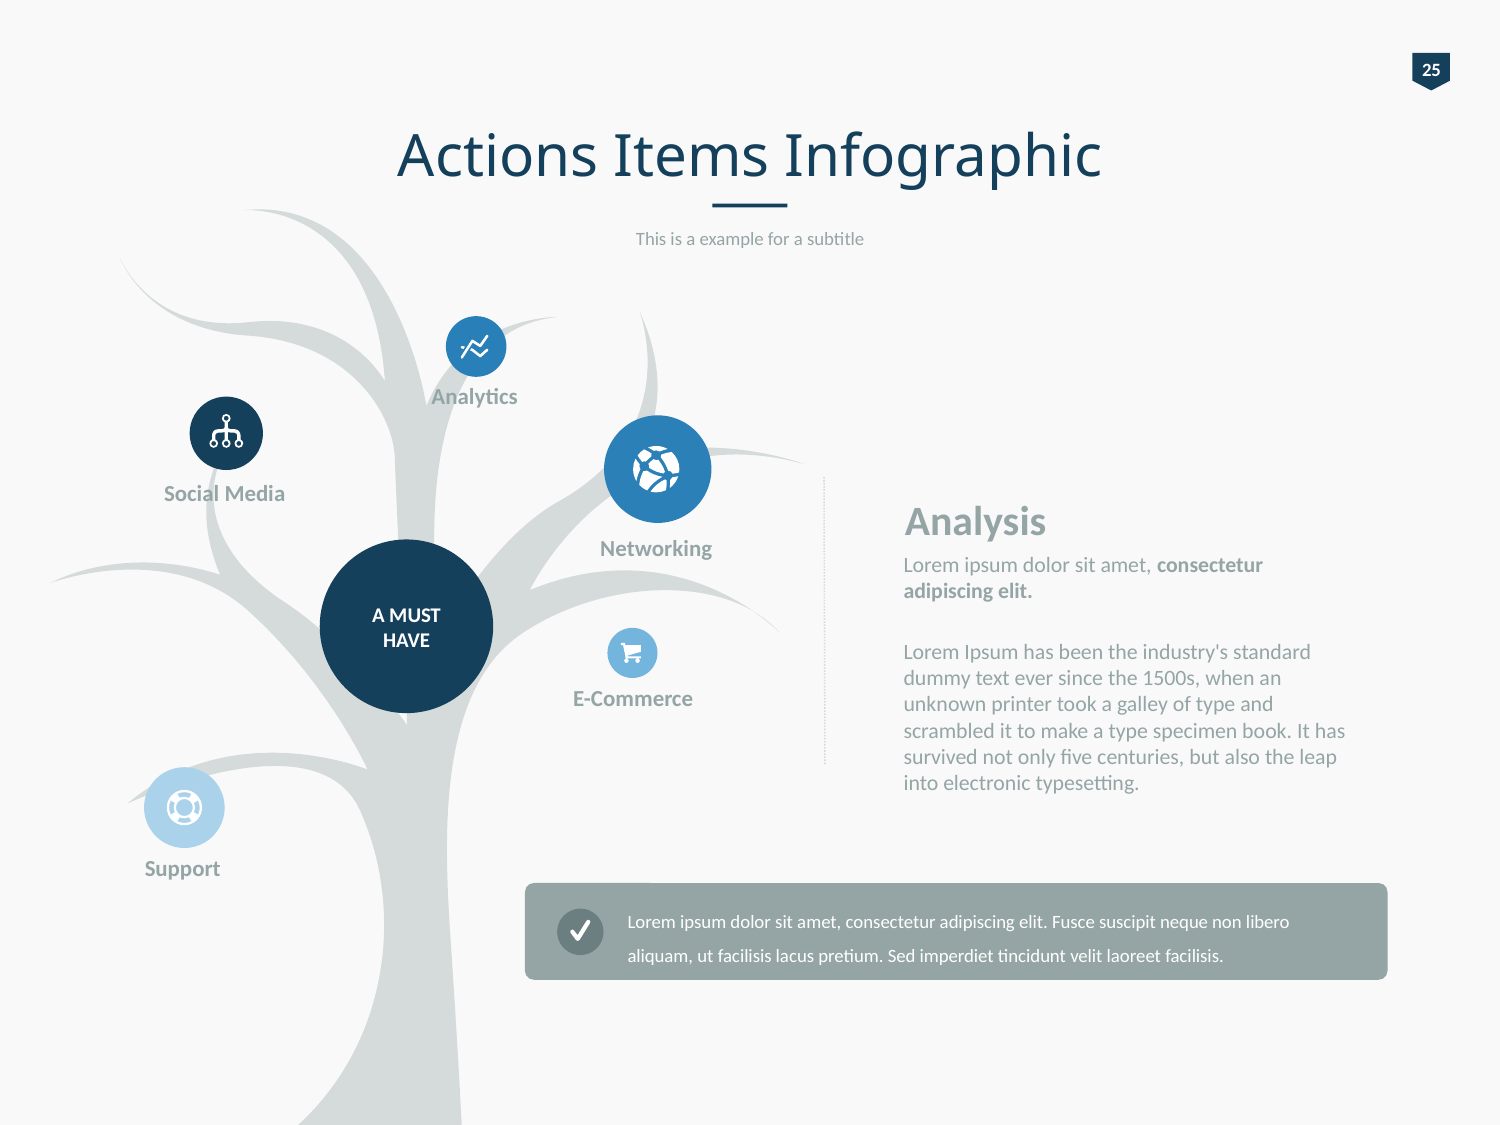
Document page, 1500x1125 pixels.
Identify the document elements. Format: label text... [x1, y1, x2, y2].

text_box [532, 627, 734, 723]
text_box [820, 481, 828, 768]
text_box [49, 572, 75, 584]
list This is a example for a subtitle [75, 219, 1425, 872]
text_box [888, 474, 1367, 782]
title Actions Items Infographic [75, 51, 1425, 219]
text_box A MUST HAVE [317, 537, 496, 716]
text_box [99, 766, 266, 893]
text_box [391, 315, 558, 422]
text_box [298, 872, 462, 1125]
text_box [524, 882, 1388, 980]
text_box [710, 201, 789, 209]
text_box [124, 396, 326, 519]
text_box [1406, 49, 1457, 91]
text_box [388, 318, 750, 579]
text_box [564, 415, 748, 573]
